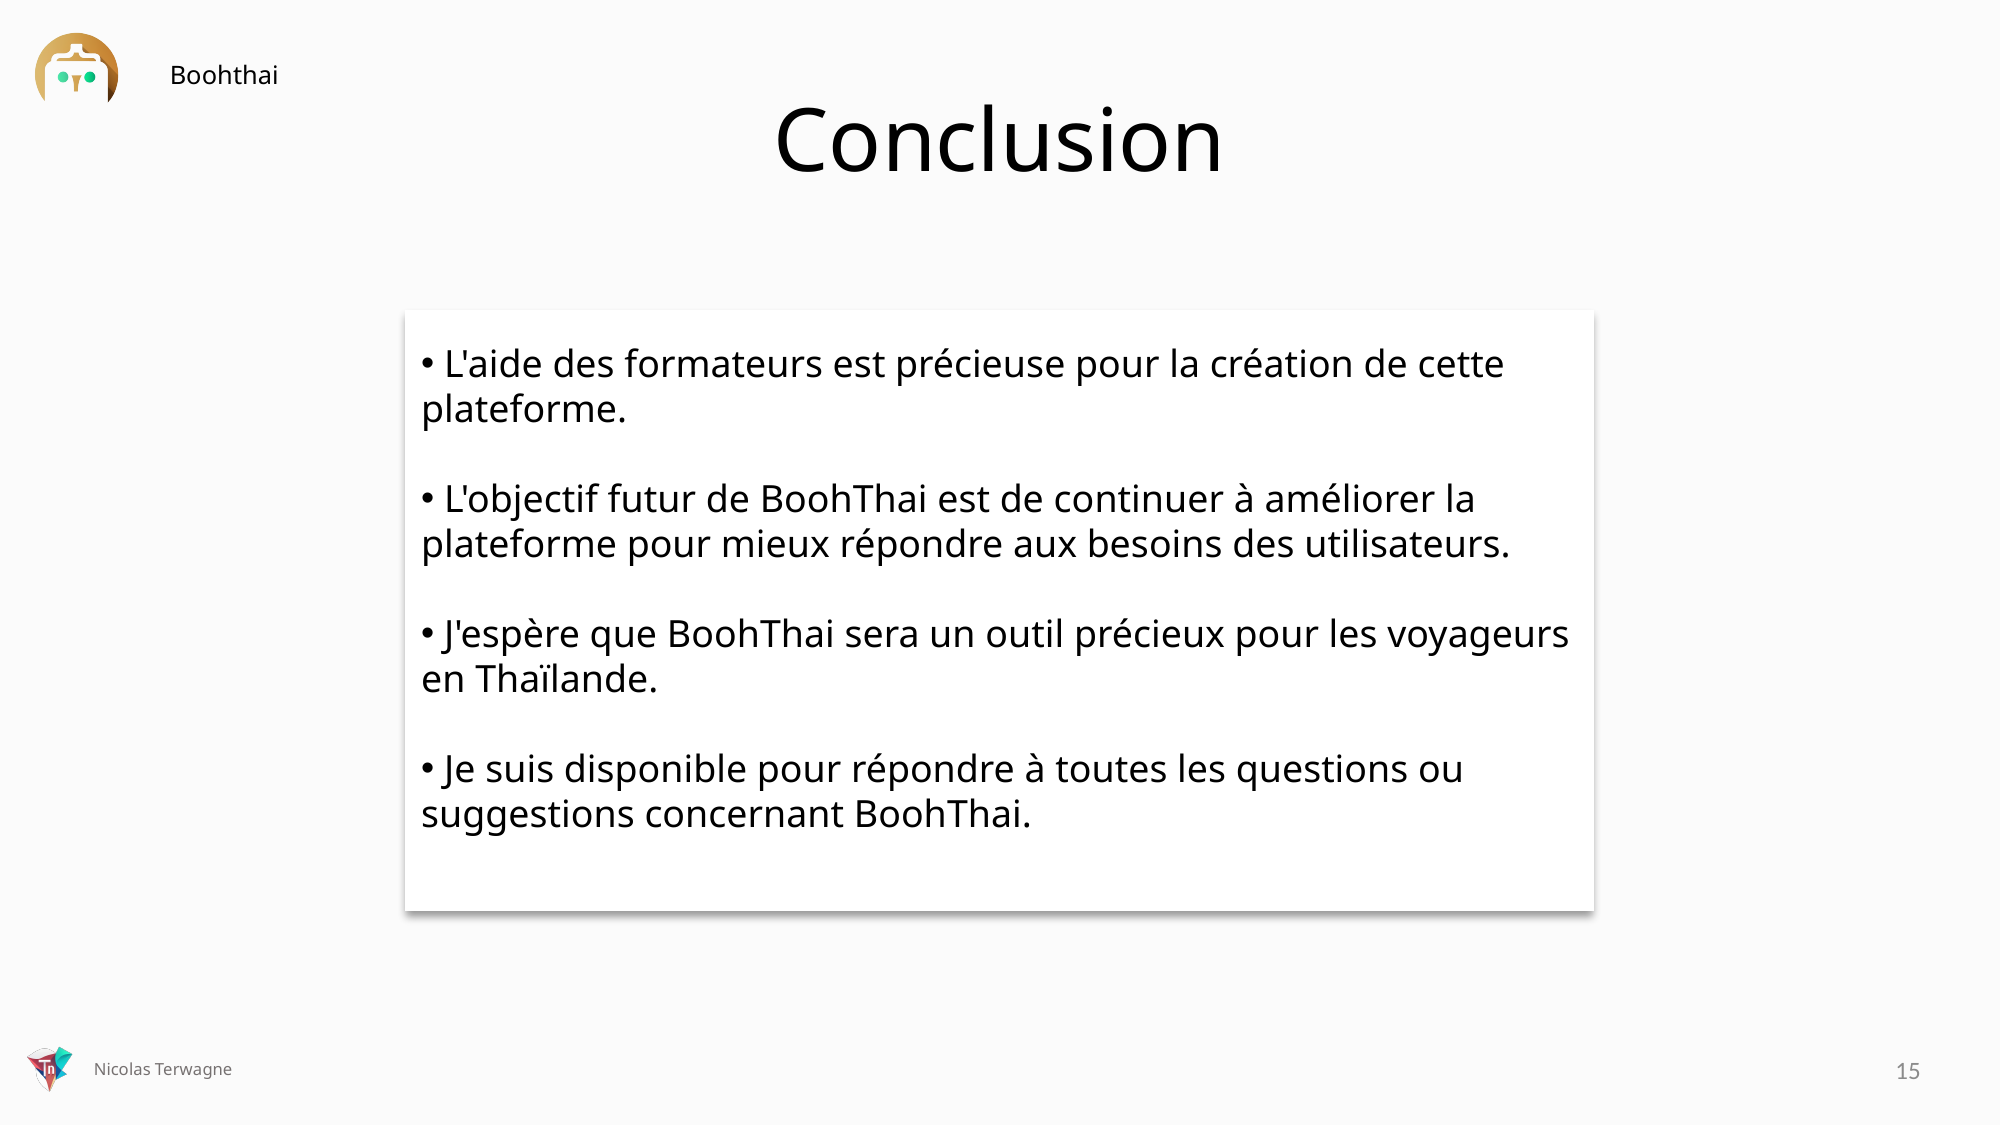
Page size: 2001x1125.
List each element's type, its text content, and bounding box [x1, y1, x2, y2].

text_box L'aide des formateurs est précieuse pour la création de cette plateforme. L'objectif futur de BoohThai est de continuer à améliorer la plateforme pour mieux répondre aux besoins des utilisateurs. J'espère que BoohThai sera un outil précieux pour les voyageurs en Thaïlande. Je suis disponible pour répondre à toutes les questions ou suggestions concernant BoohThai. [405, 310, 1594, 911]
slide_number 15 [1485, 1039, 1936, 1100]
picture [0, 0, 153, 153]
subtitle Boohthai [153, 55, 343, 98]
text_box Nicolas Terwagne [93, 1051, 248, 1087]
picture [6, 1026, 93, 1113]
text_box Conclusion [758, 76, 1241, 197]
